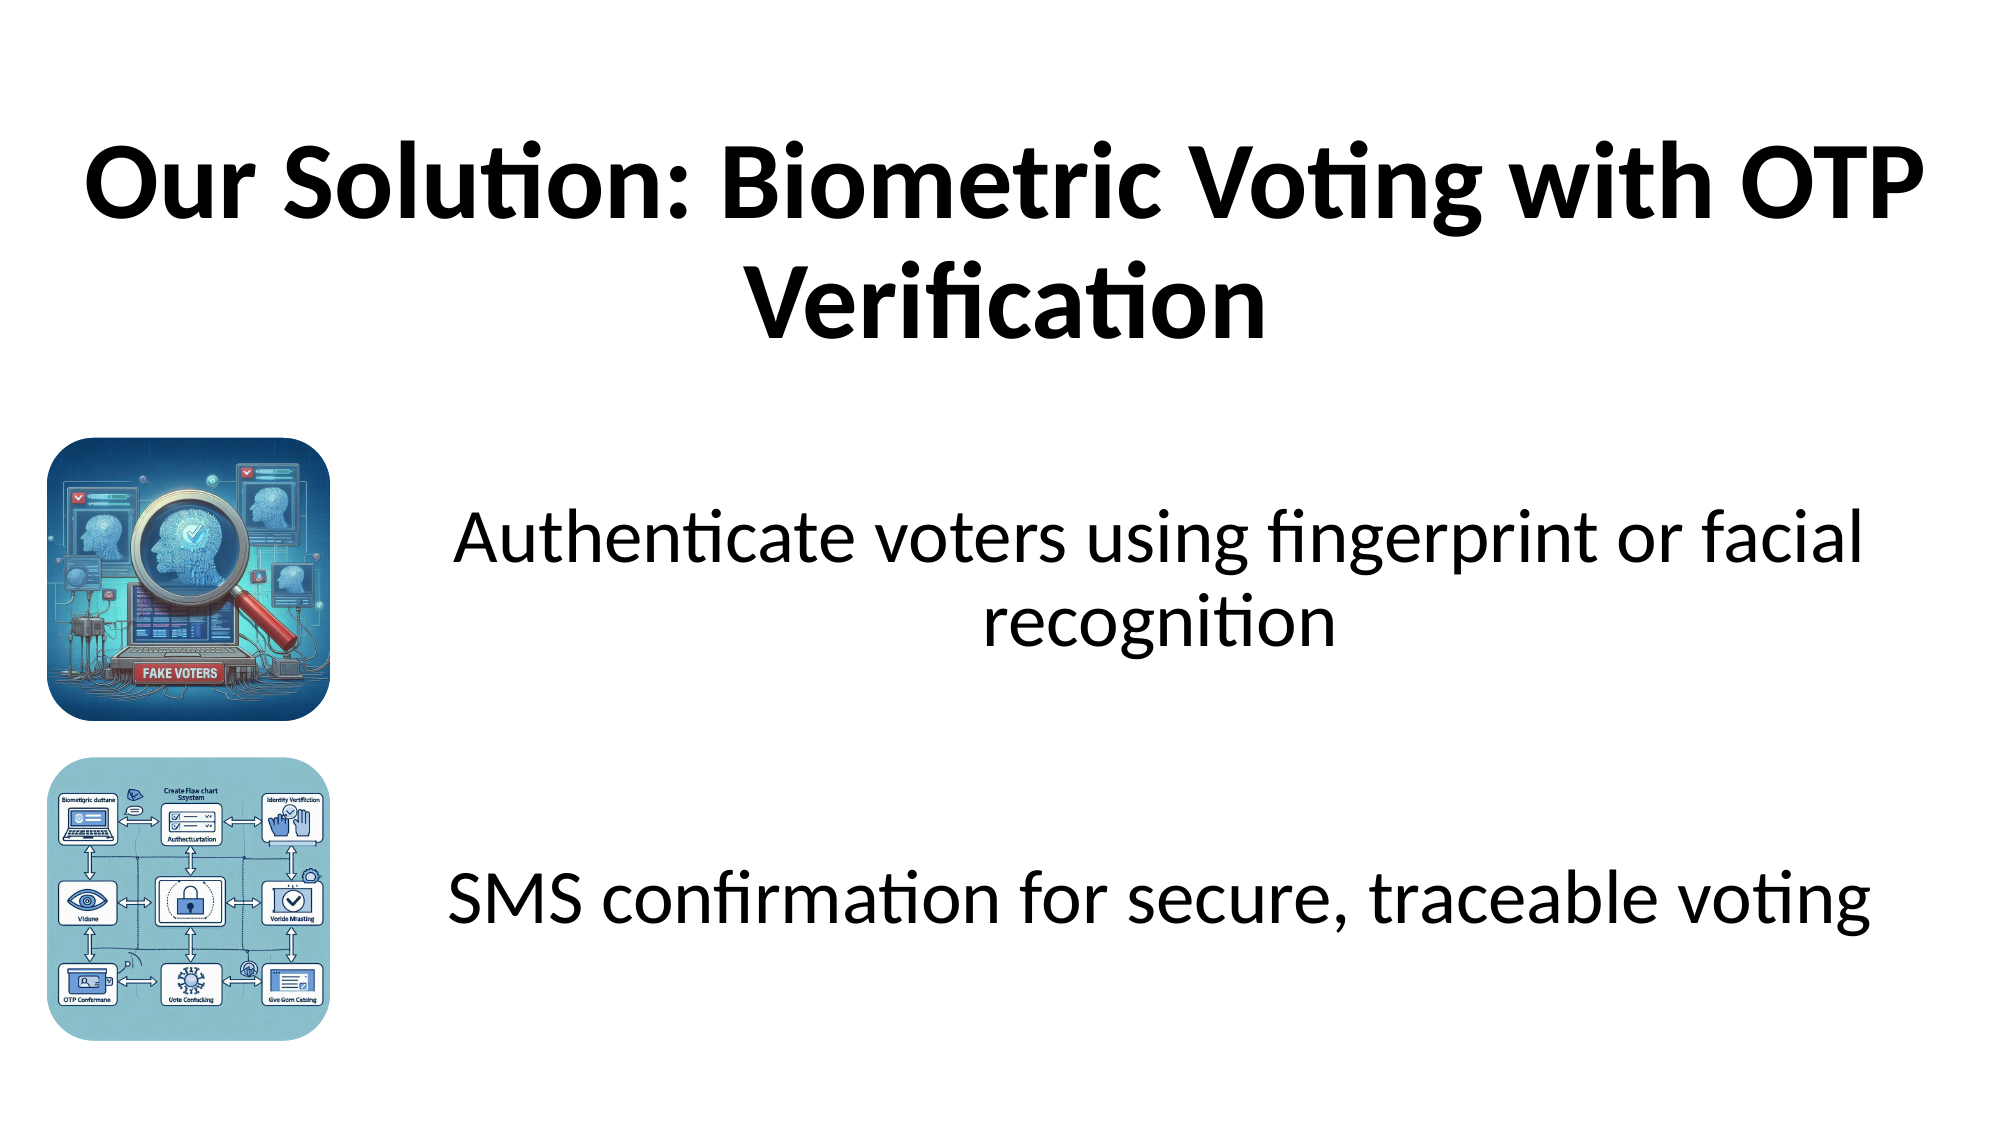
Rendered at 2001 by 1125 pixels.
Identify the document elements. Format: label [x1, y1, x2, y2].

text_box [45, 0, 1959, 1125]
